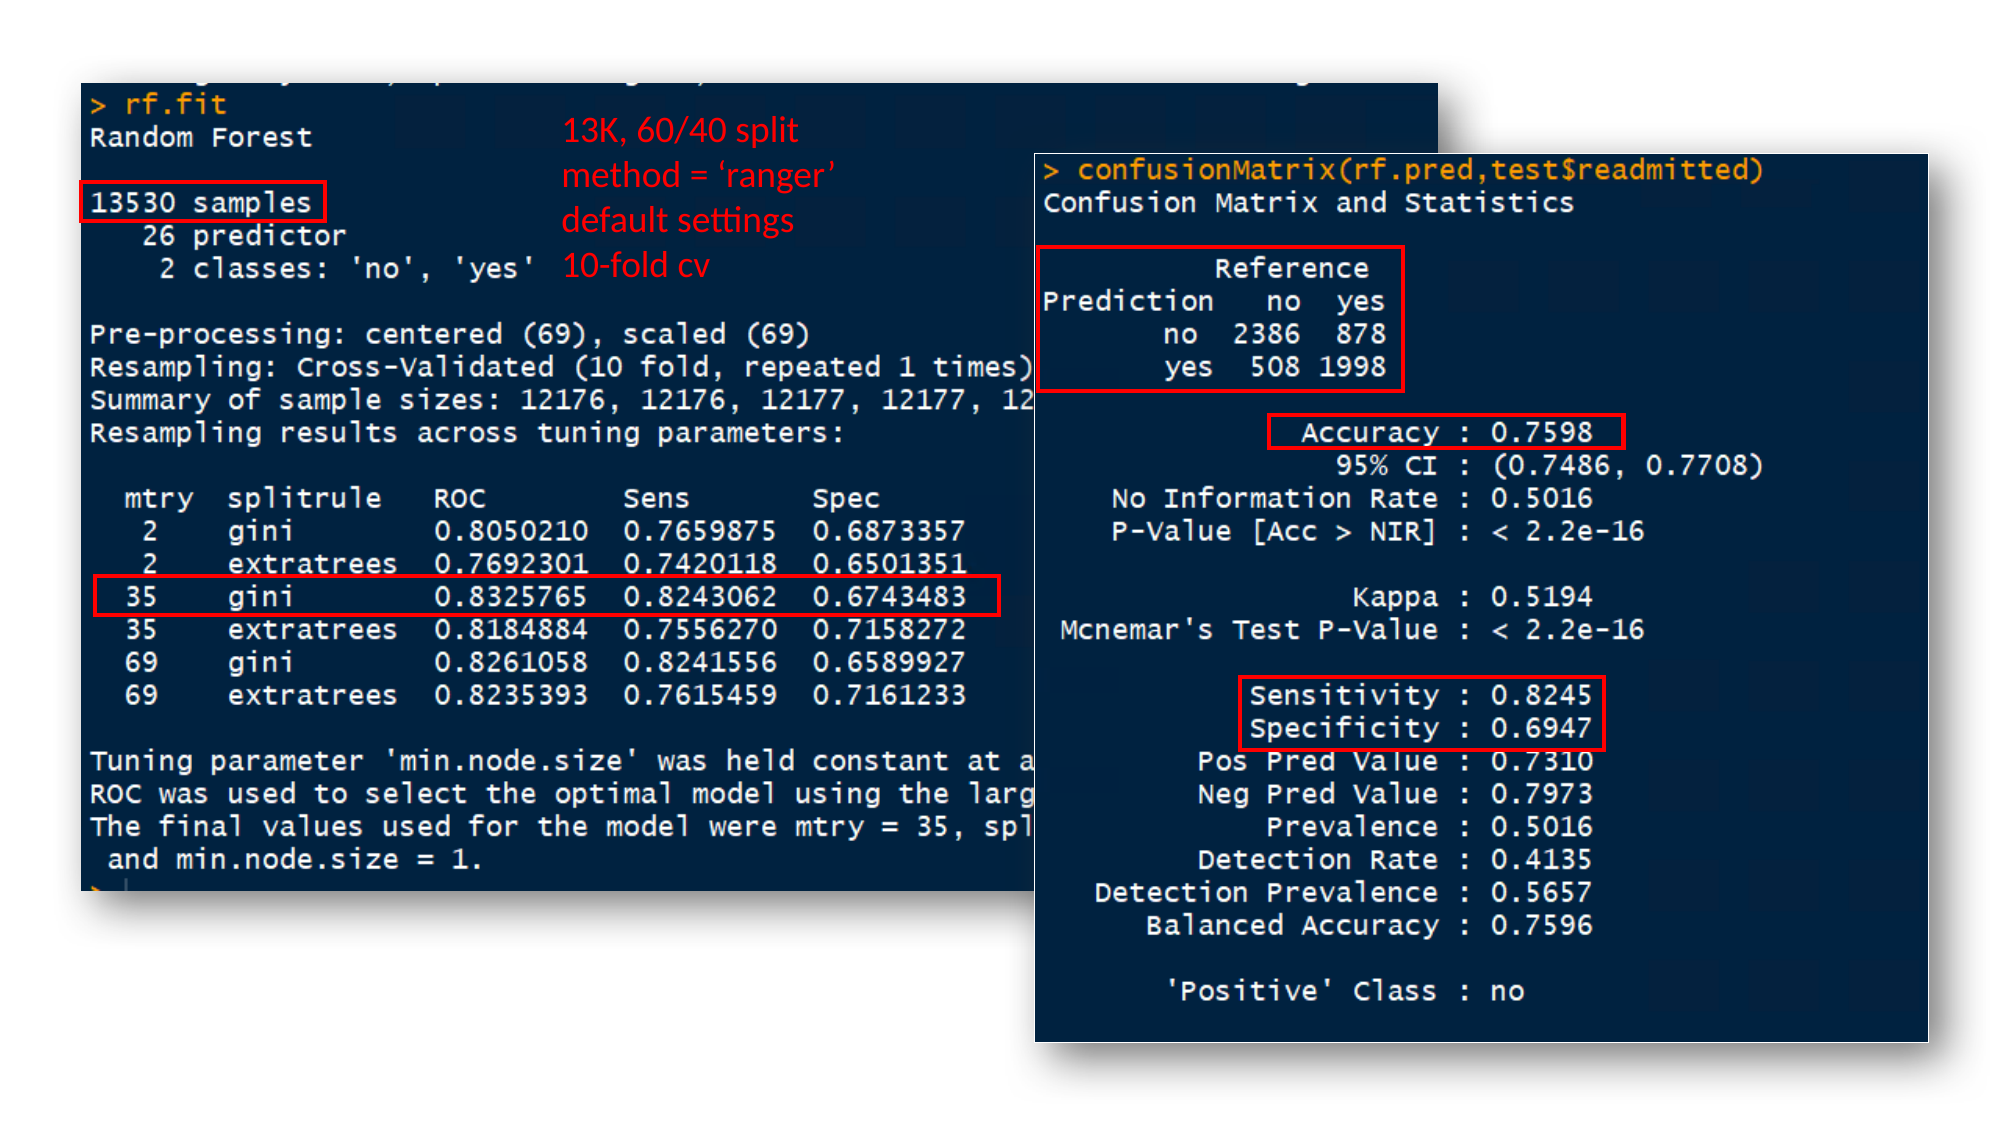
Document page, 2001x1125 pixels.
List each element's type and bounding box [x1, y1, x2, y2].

picture [81, 83, 1929, 1043]
